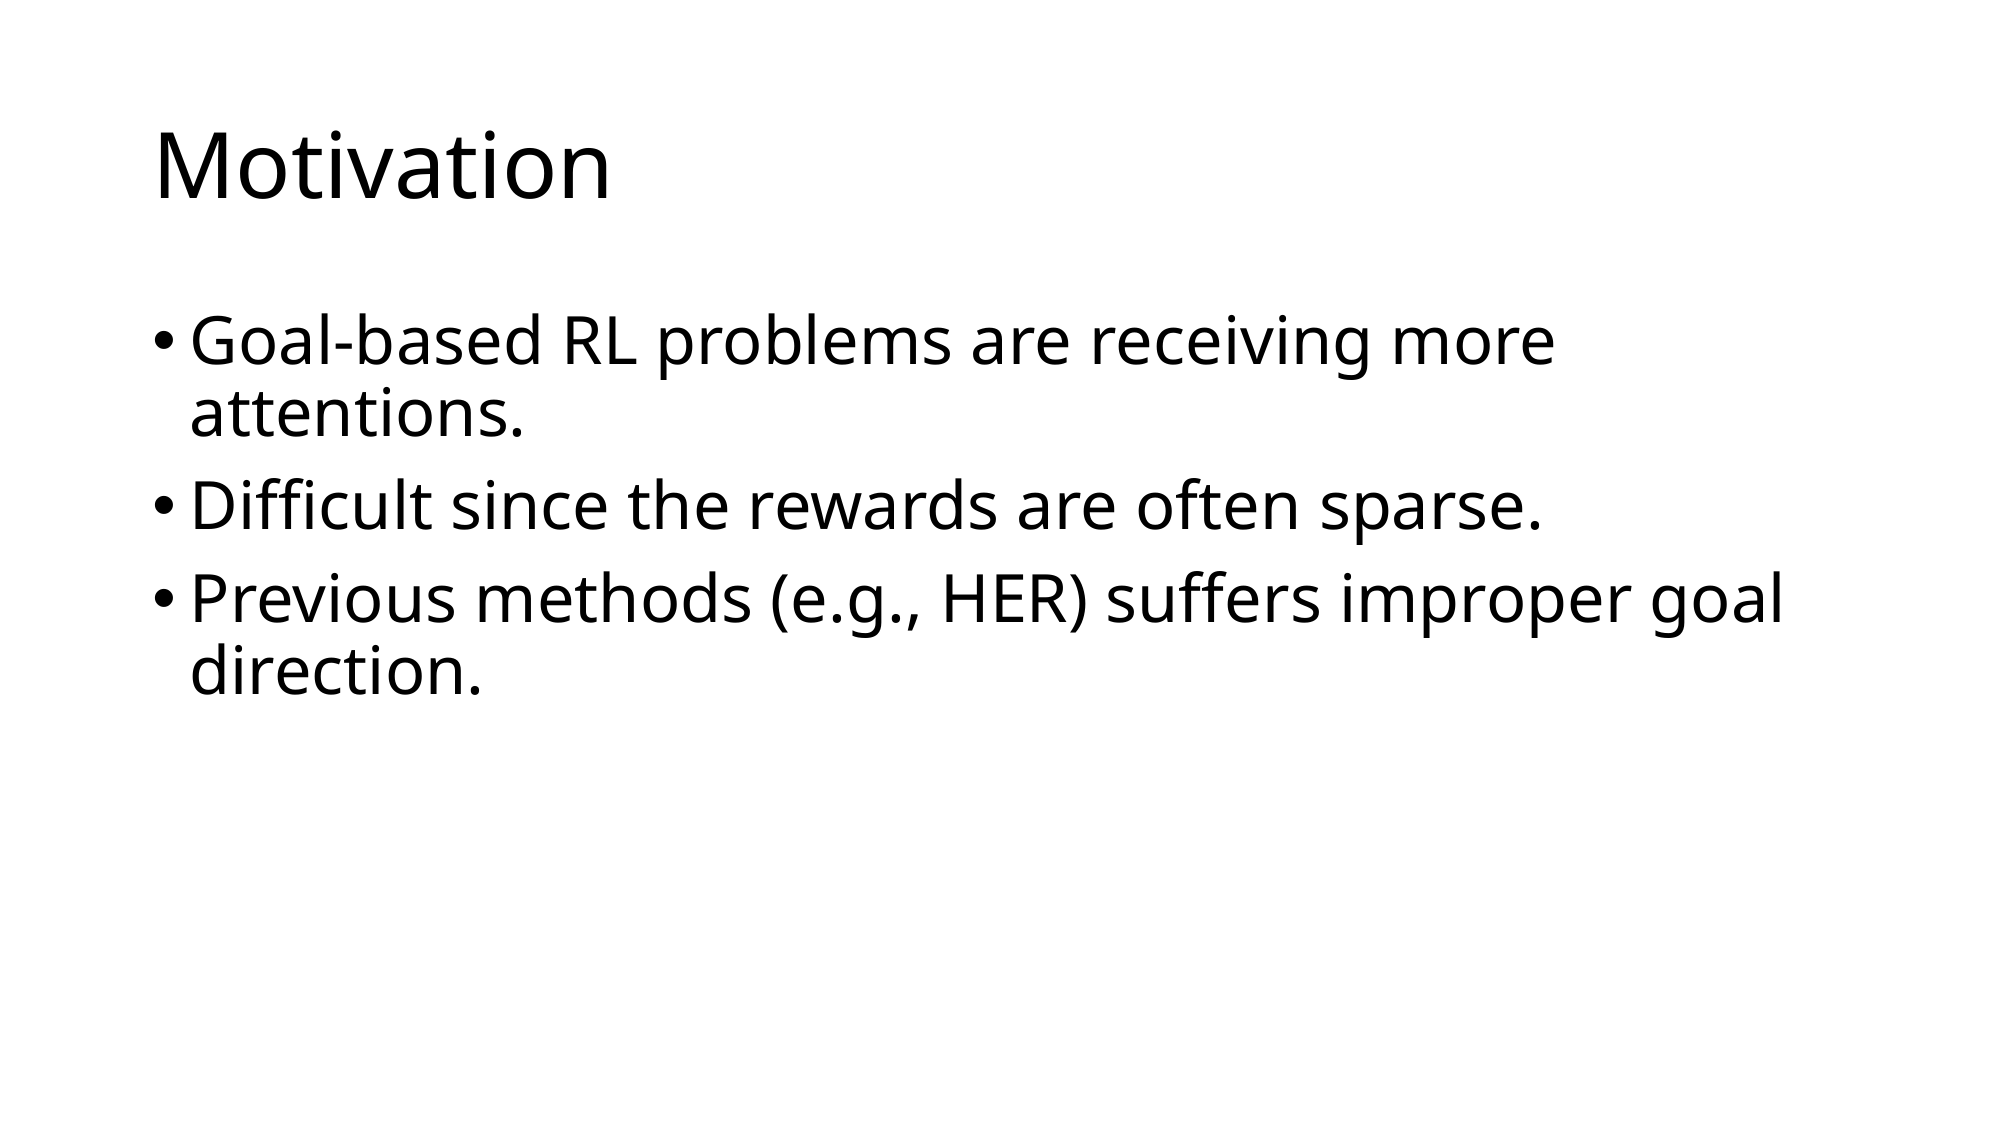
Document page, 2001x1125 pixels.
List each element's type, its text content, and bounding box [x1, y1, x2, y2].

list Goal-based RL problems are receiving more attentions. Difficult since the rewards are often sparse. Previous methods (e.g., HER) suffers improper goal direction. [137, 299, 1863, 1014]
title Motivation [137, 59, 1863, 278]
